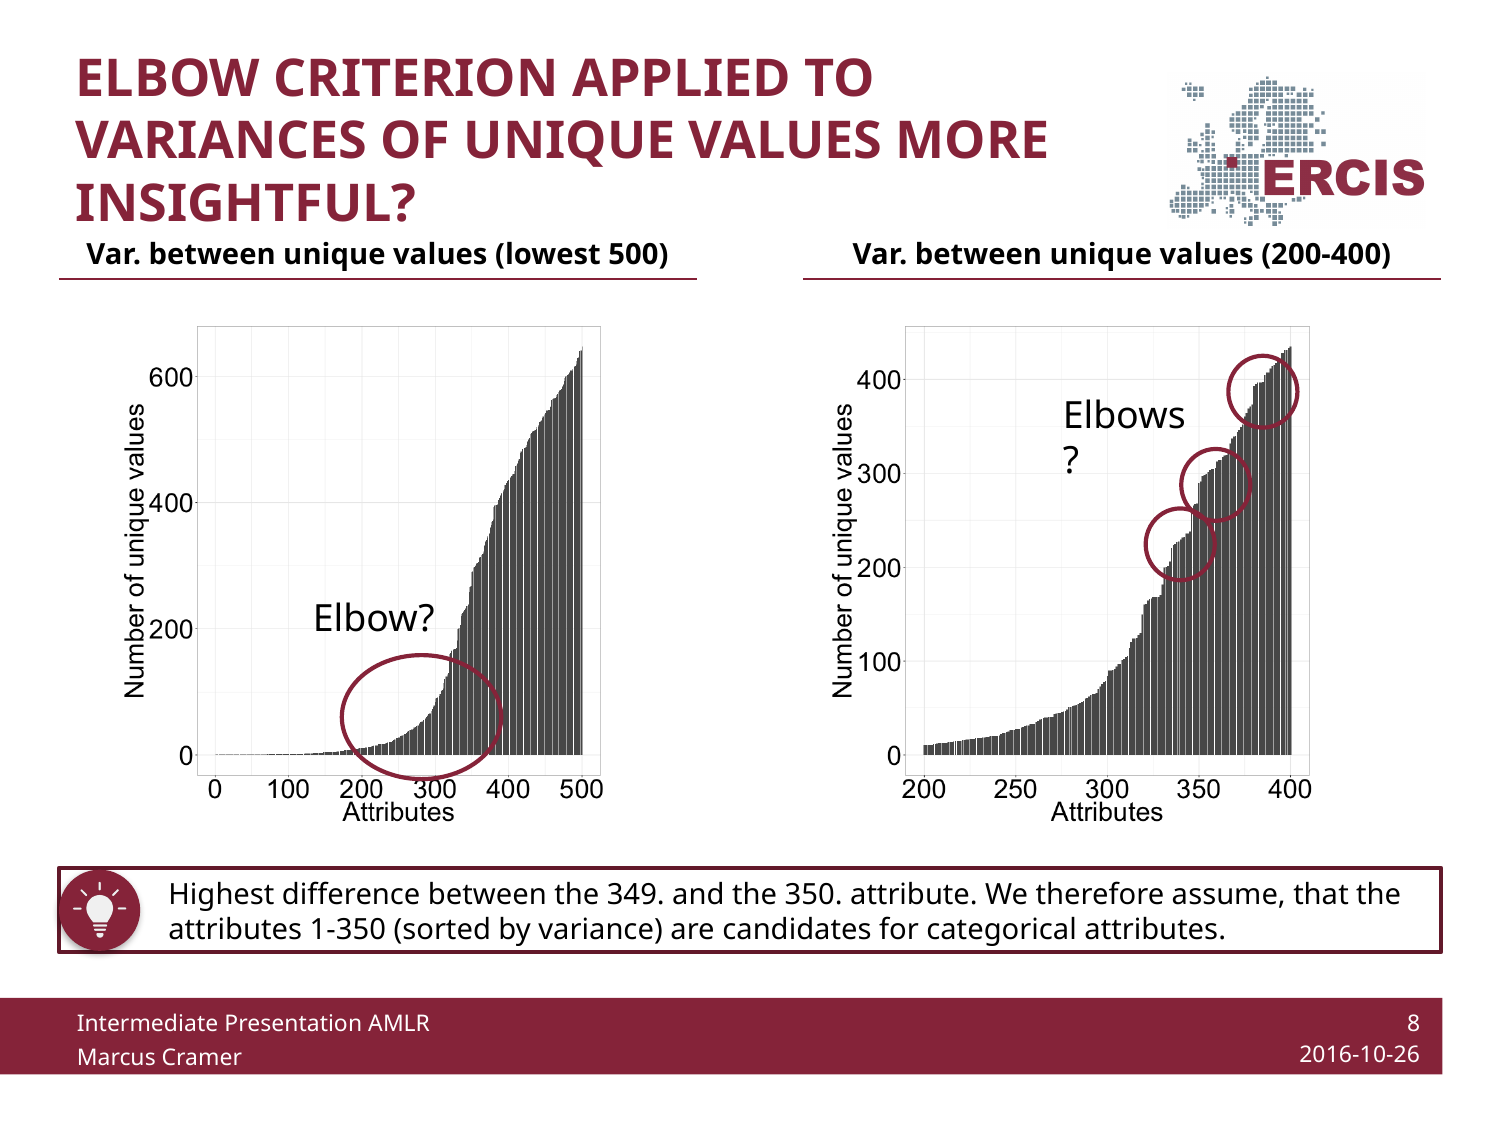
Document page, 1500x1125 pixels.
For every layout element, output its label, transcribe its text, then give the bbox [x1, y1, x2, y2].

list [105, 306, 638, 839]
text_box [58, 228, 698, 280]
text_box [802, 228, 1442, 280]
title Elbow criterion applied to variances of unique values more insightful? [61, 36, 1128, 116]
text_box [58, 869, 141, 952]
picture [1167, 72, 1426, 228]
text_box Highest difference between the 349. and the 350. attribute. We therefore assume, that the attributes 1-350 (sorted by variance) are candidates for categorical attributes. [153, 868, 1442, 953]
text_box [57, 866, 1443, 954]
picture [814, 306, 1347, 839]
